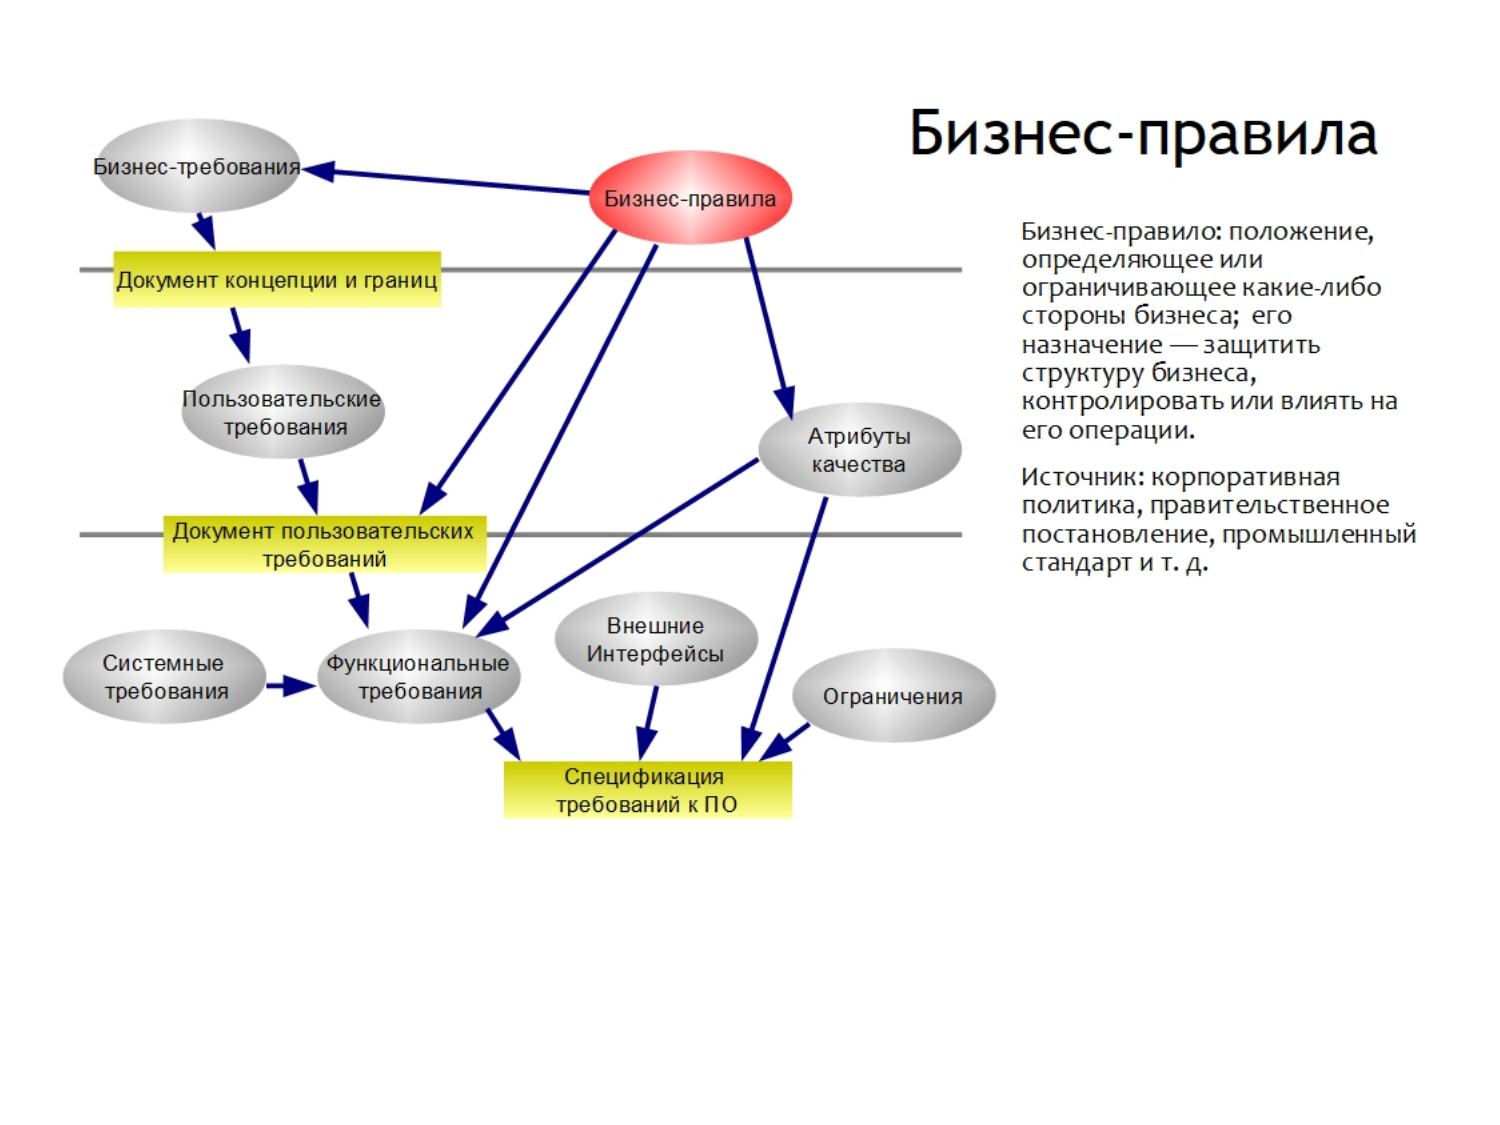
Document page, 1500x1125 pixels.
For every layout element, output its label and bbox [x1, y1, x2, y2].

picture [37, 33, 1450, 828]
